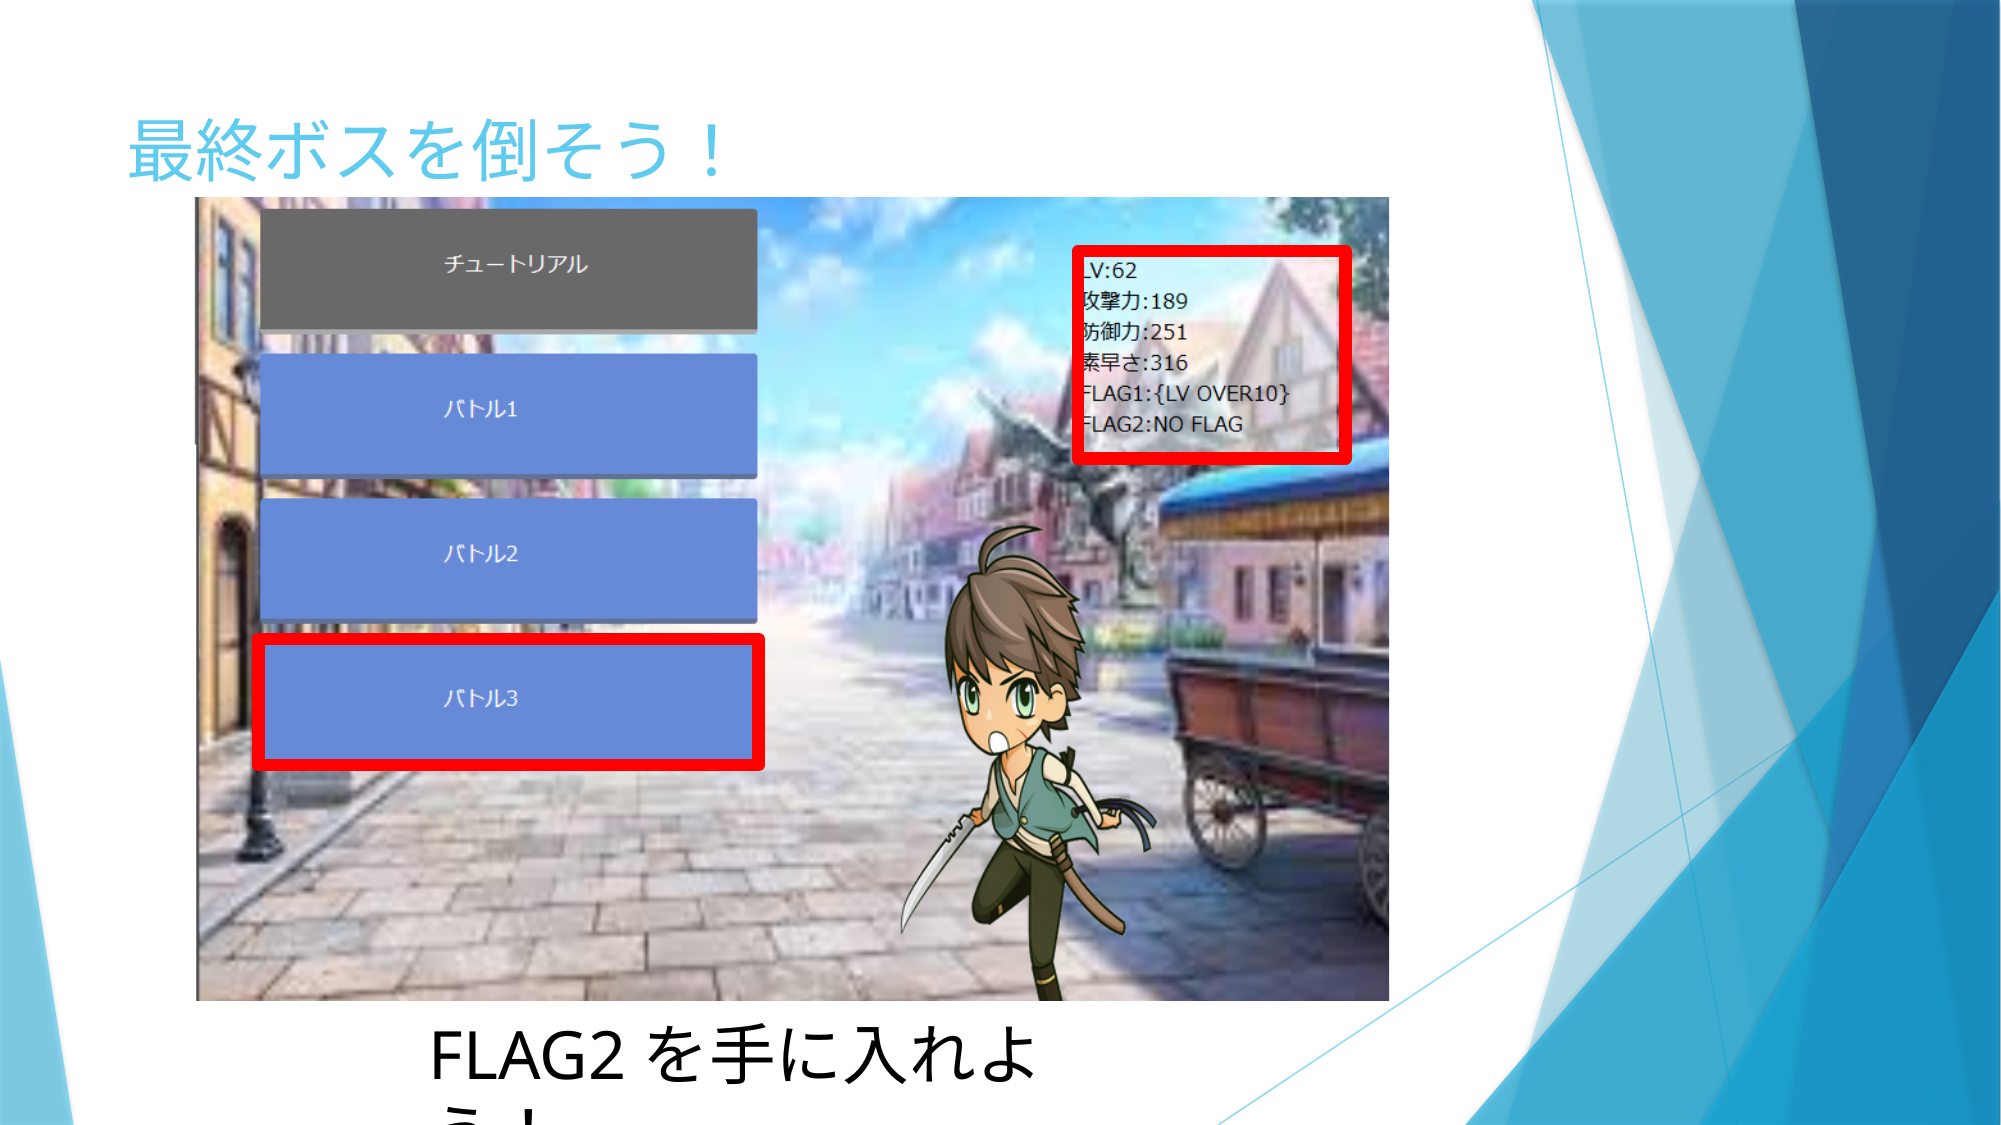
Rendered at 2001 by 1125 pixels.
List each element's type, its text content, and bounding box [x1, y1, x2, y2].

text_box FLAG2を手に入れよう！ [414, 1009, 1169, 1125]
title 最終ボスを倒そう！ [111, 99, 1522, 198]
picture [192, 197, 1390, 1001]
